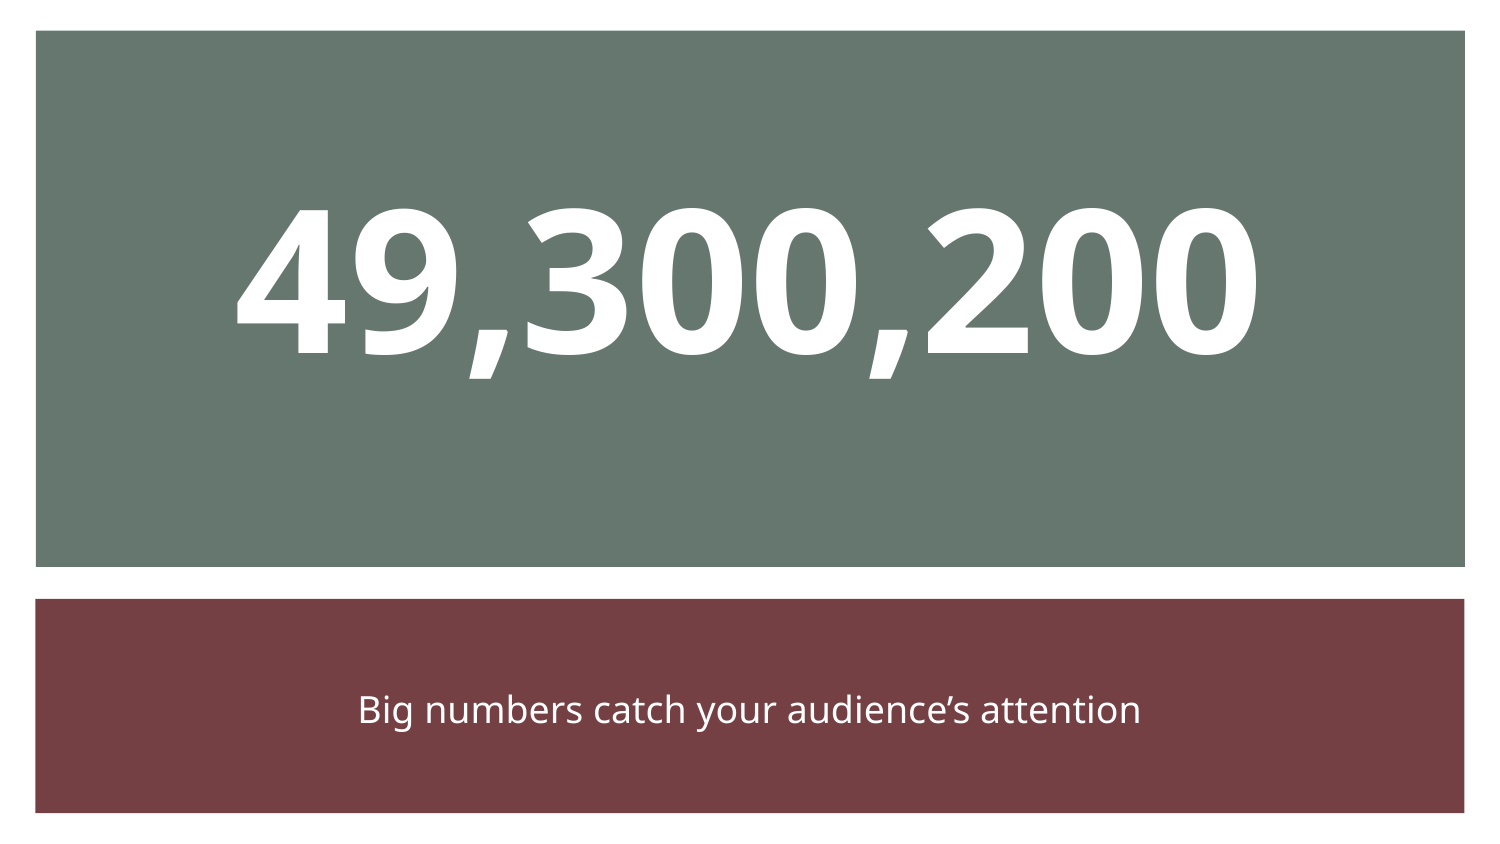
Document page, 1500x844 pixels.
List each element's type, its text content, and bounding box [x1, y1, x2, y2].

title 49,300,200 [216, 152, 1284, 396]
list Big numbers catch your audience’s attention [216, 671, 1284, 764]
